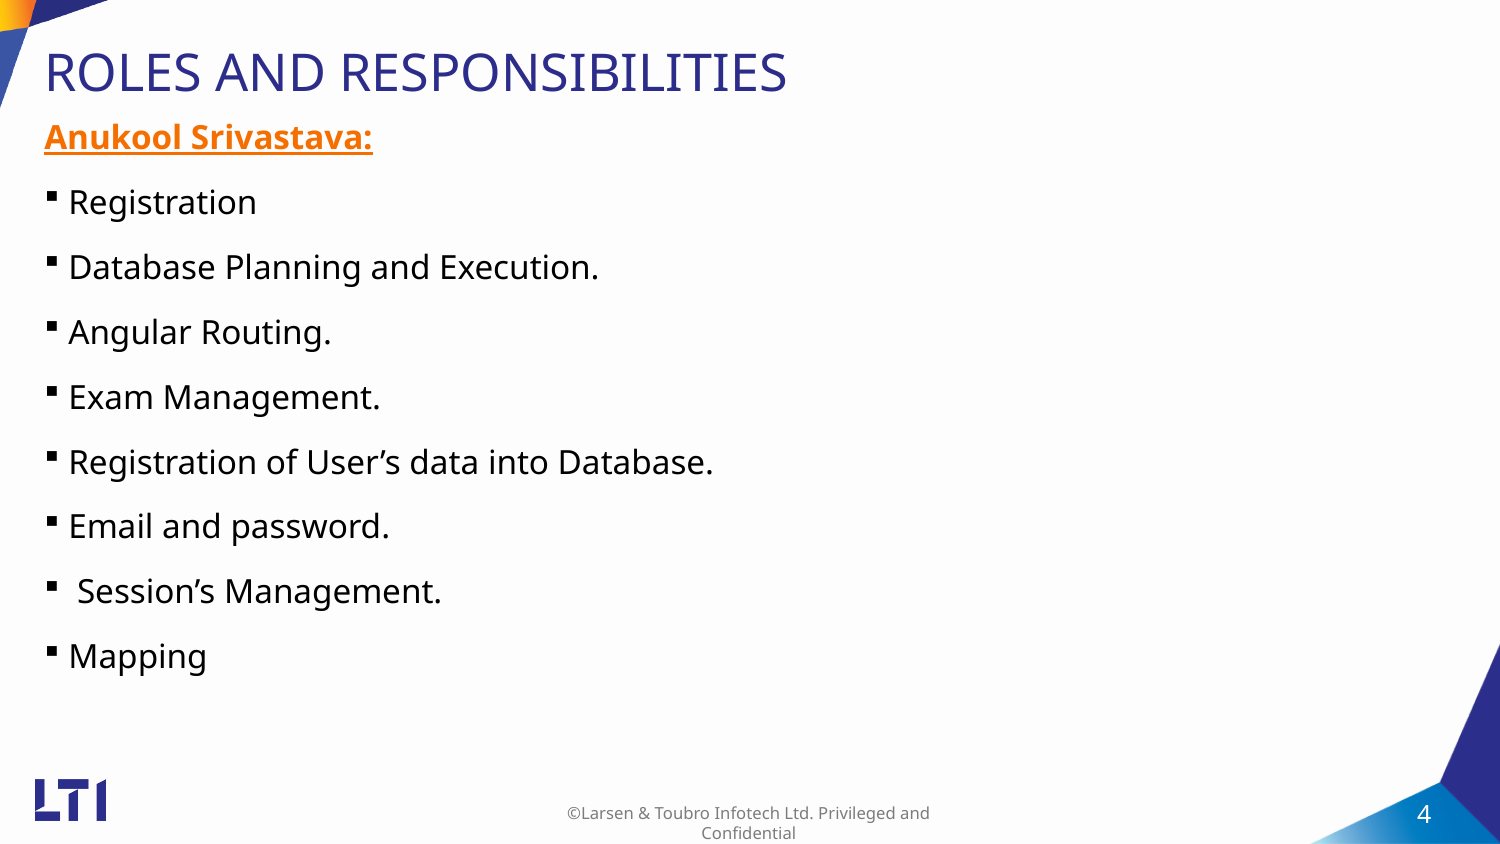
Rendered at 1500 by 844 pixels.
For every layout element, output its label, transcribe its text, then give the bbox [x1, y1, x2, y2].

picture [35, 779, 106, 821]
picture [1288, 640, 1500, 844]
title ROLES AND RESPONSIBILITIES [43, 38, 1362, 104]
list Anukool Srivastava: Registration Database Planning and Execution. Angular Routing. Exam Management. Registration of User’s data into Database. Email and password. Session’s Management. Mapping [44, 116, 1458, 770]
picture [0, 0, 109, 110]
